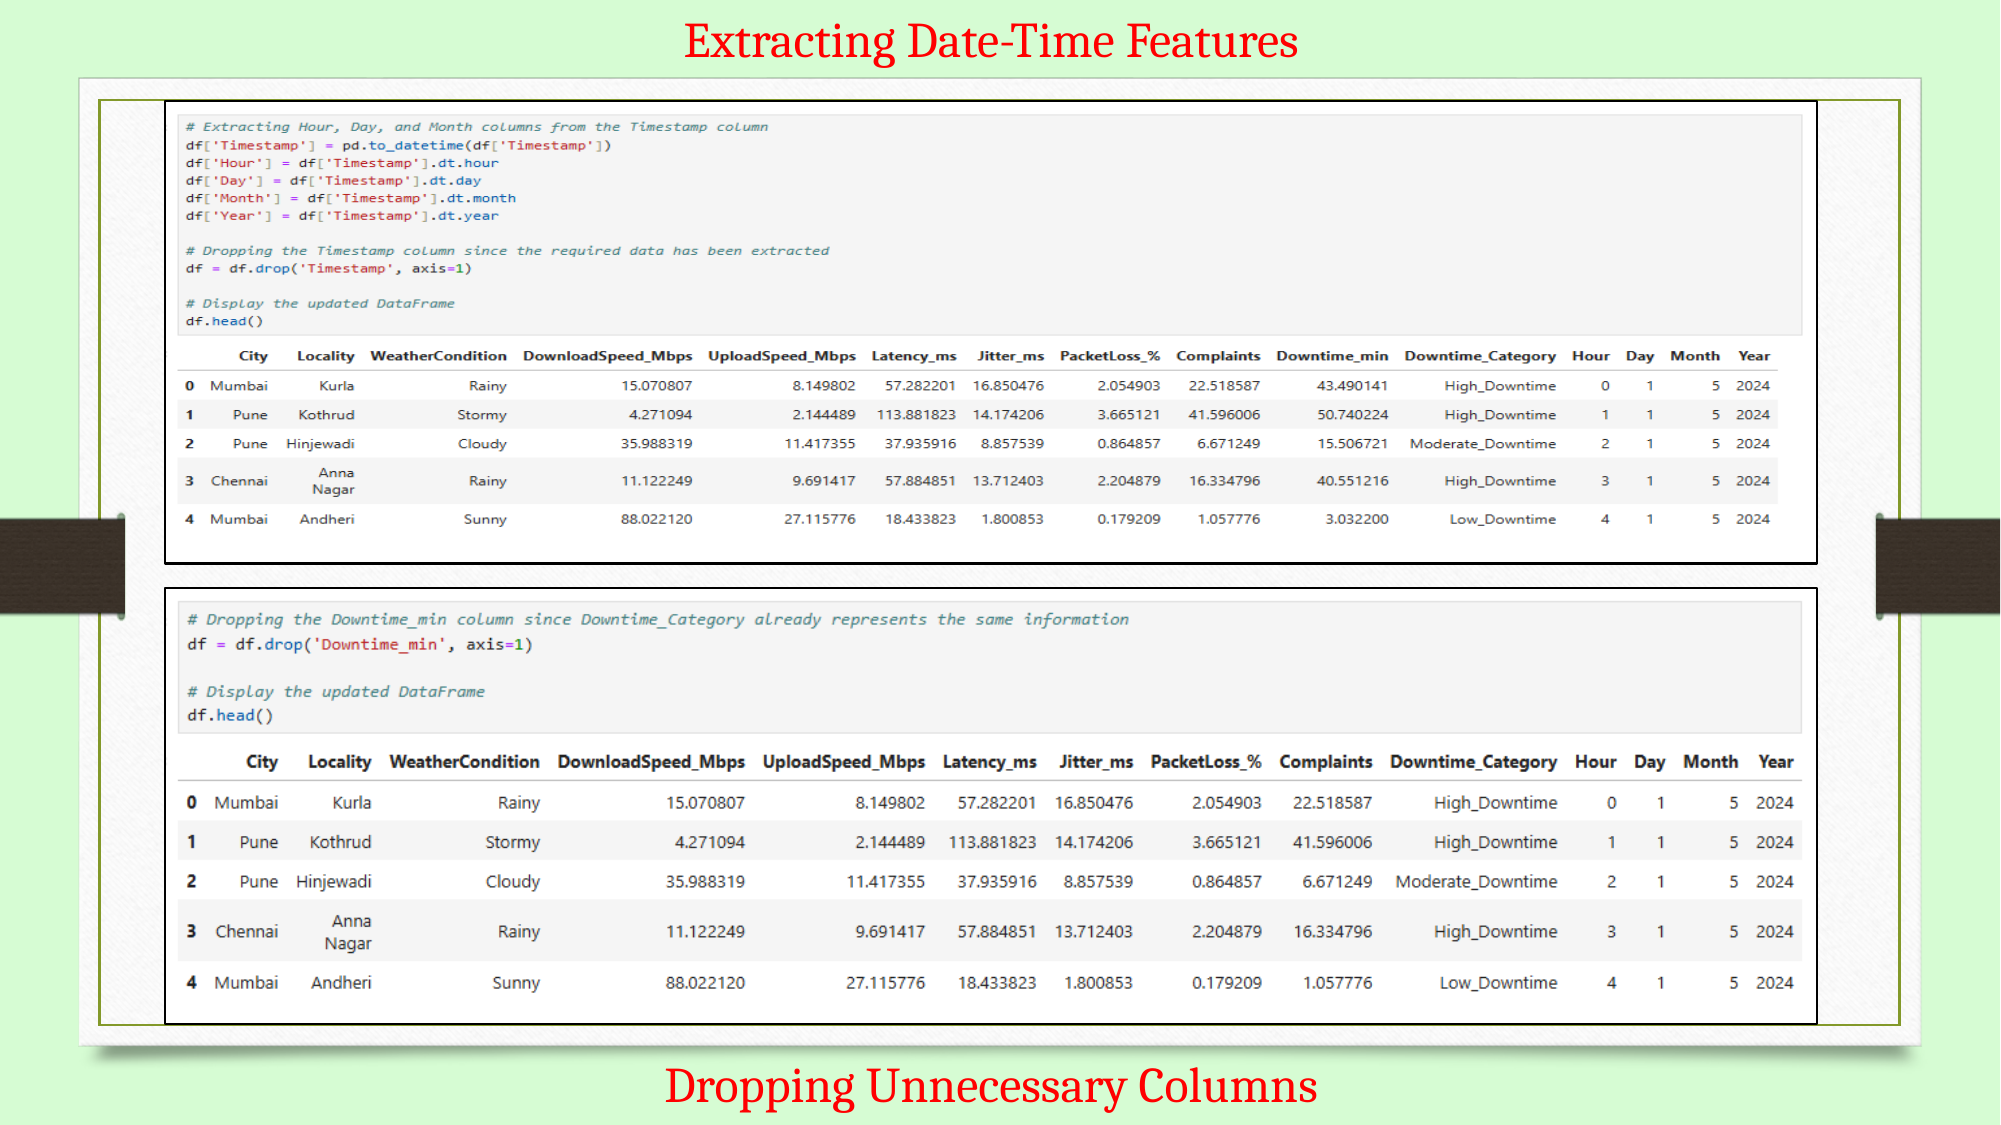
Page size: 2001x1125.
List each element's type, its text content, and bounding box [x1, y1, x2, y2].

text_box Dropping Unnecessary Columns [496, 1044, 1487, 1120]
picture [0, 0, 2001, 1125]
text_box Extracting Date-Time Features [496, 0, 1487, 75]
